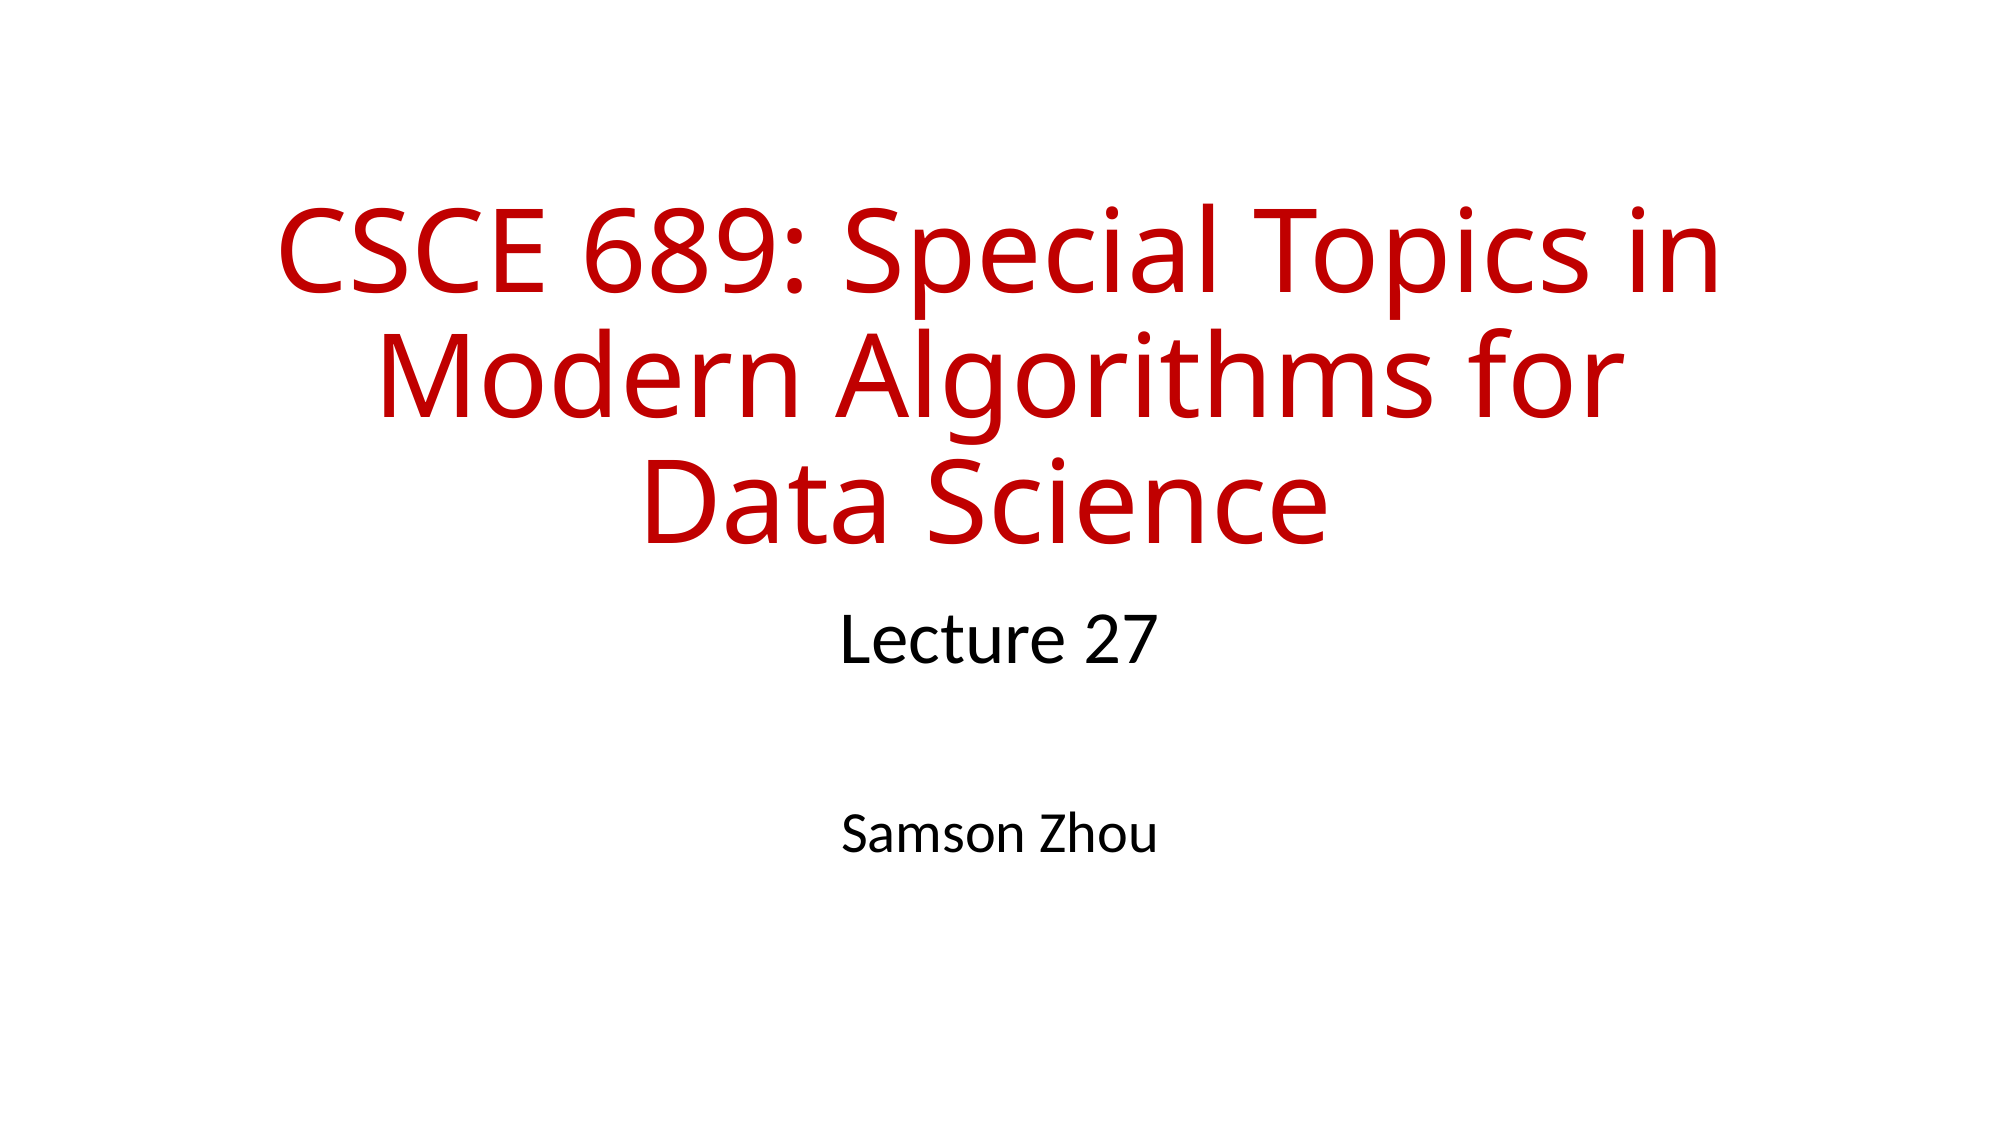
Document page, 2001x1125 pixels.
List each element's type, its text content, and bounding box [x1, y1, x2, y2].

title CSCE 689: Special Topics in Modern Algorithms for Data Science [249, 184, 1750, 576]
subtitle Lecture 27 Samson Zhou [249, 590, 1750, 1049]
